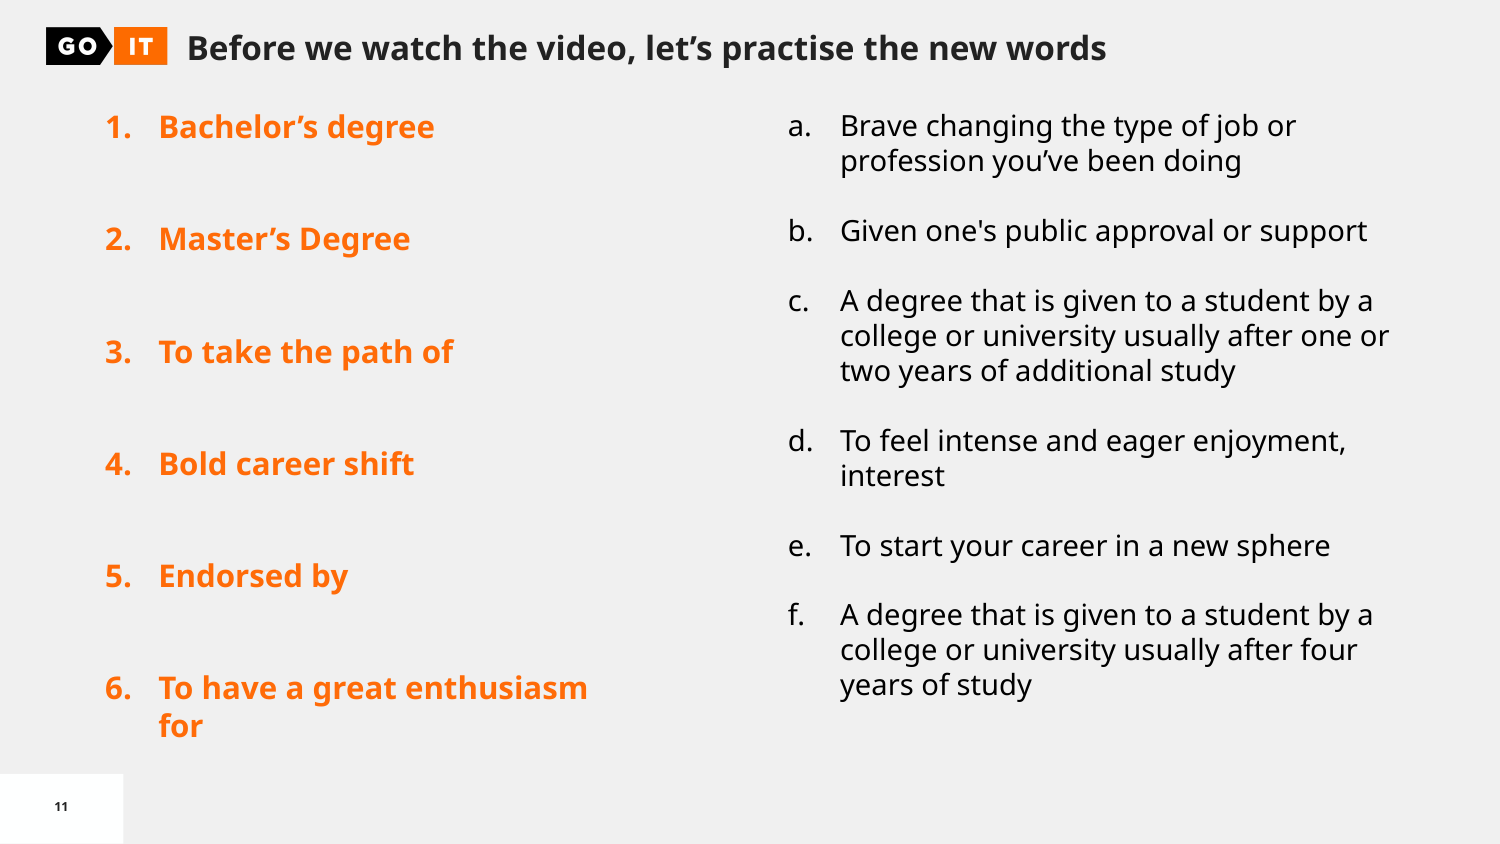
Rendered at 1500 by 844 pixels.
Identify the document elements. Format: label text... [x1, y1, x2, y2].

text_box Brave changing the type of job or profession you’ve been doing Given one's public approval or support A degree that is given to a student by a college or university usually after one or two years of additional study To feel intense and eager enjoyment, interest To start your career in a new sphere A degree that is given to a student by a college or university usually after four years of study [749, 92, 1407, 778]
text_box Before we watch the video, let’s practise the new words [171, 11, 1395, 82]
picture [46, 27, 168, 65]
text_box Bachelor’s degree Master’s Degree To take the path of Bold career shift Endorsed by To have a great enthusiasm for [68, 92, 649, 844]
